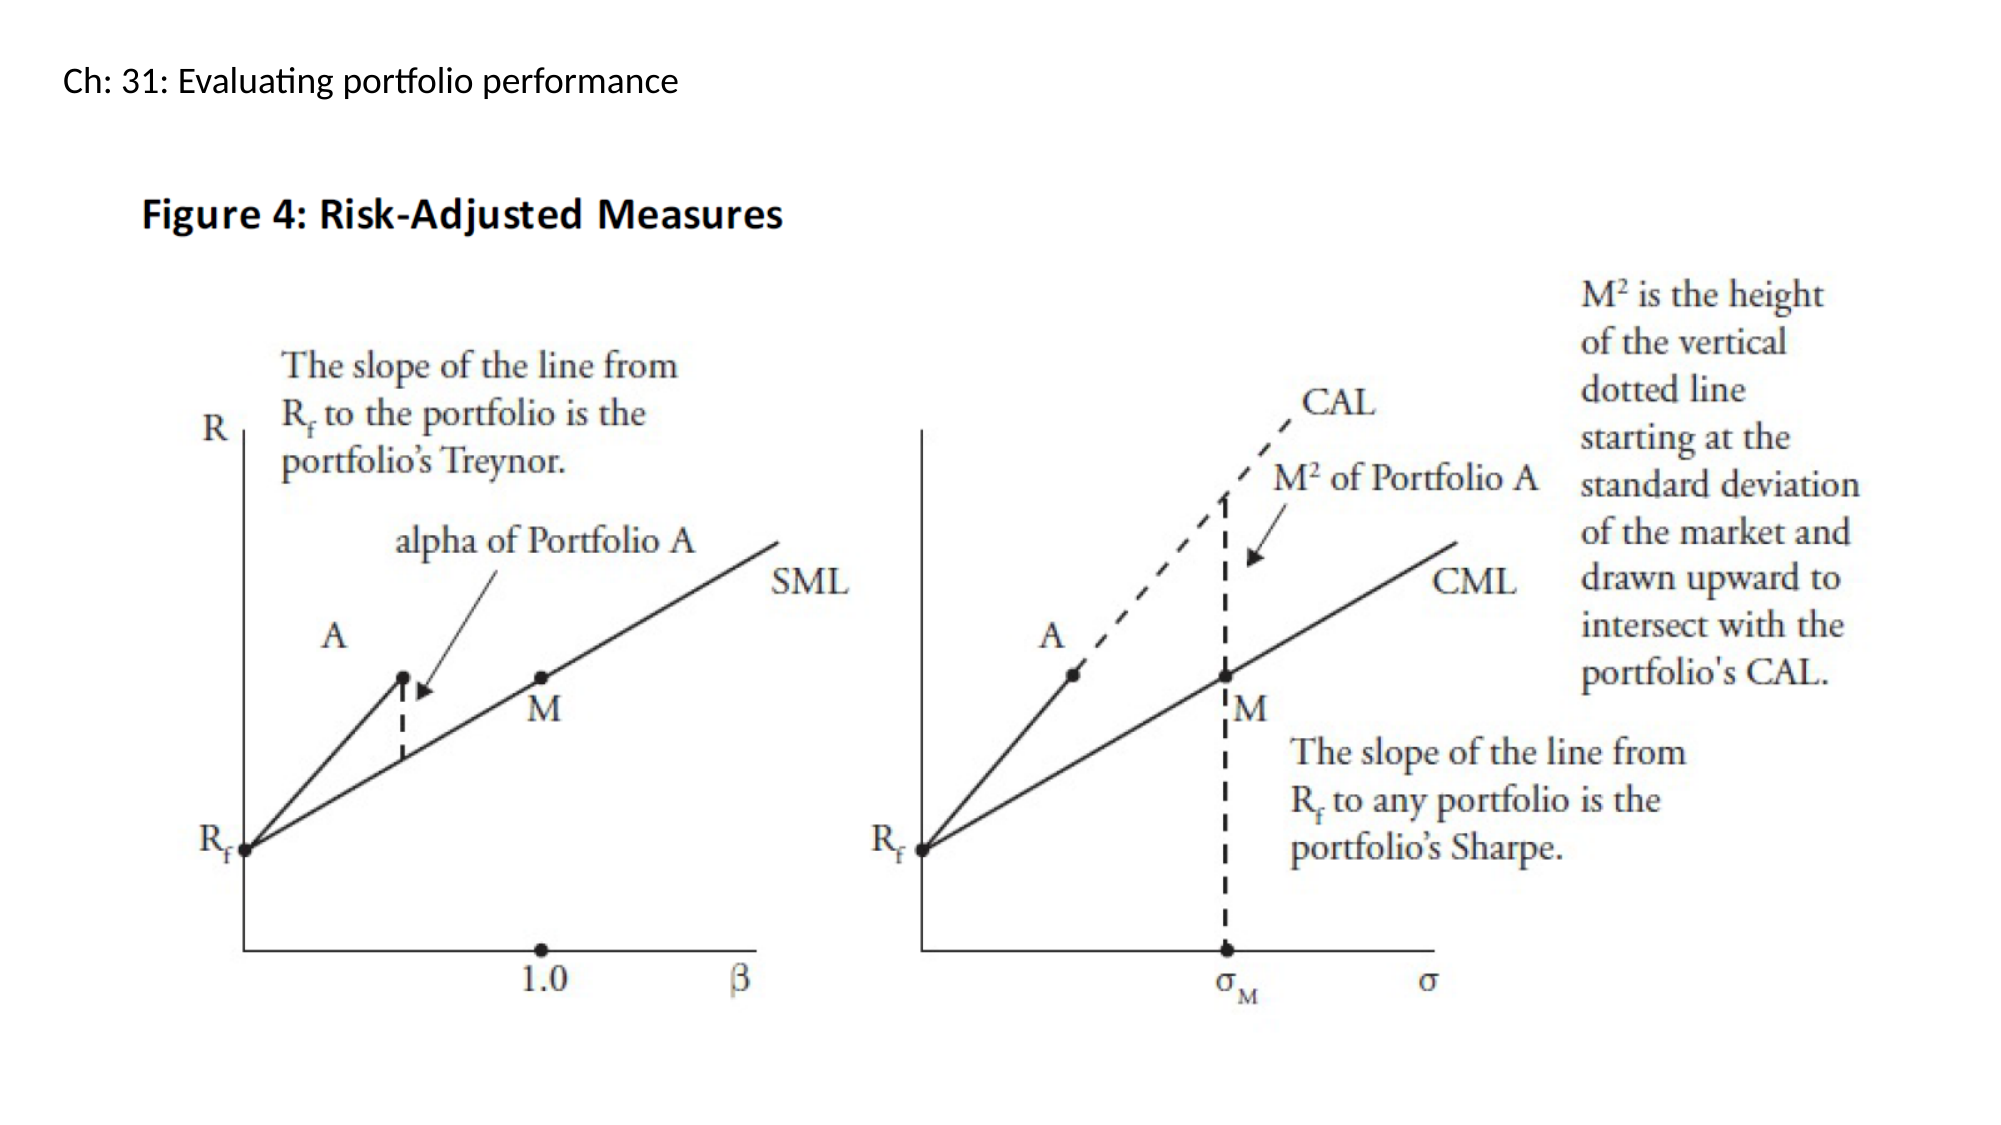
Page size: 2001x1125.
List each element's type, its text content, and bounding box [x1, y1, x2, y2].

picture [95, 161, 1905, 1035]
text_box Ch: 31: Evaluating portfolio performance [48, 48, 945, 108]
